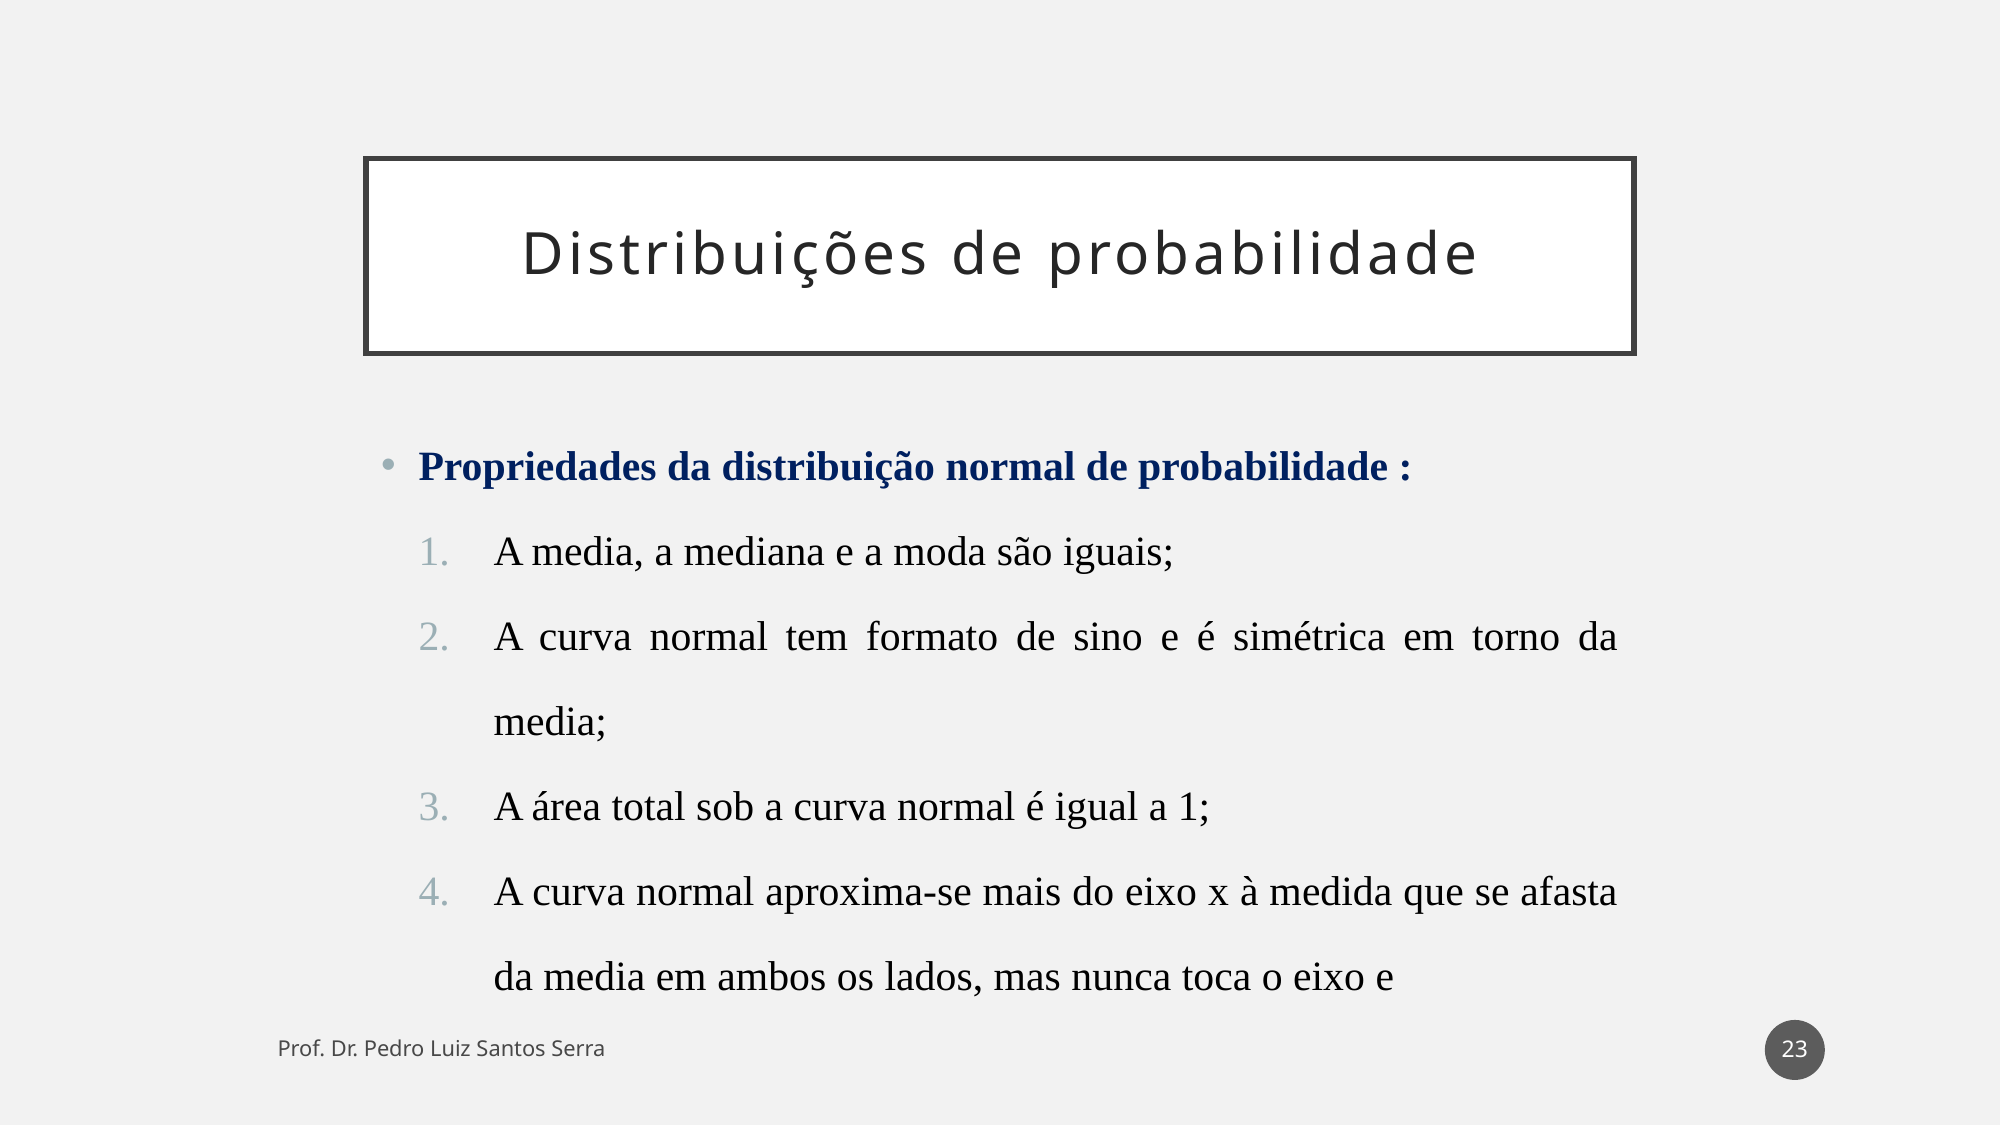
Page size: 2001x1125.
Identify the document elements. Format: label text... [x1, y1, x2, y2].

title Distribuições de probabilidade [363, 156, 1637, 356]
footer Prof. Dr. Pedro Luiz Santos Serra [262, 1023, 1231, 1076]
slide_number 23 [1764, 1019, 1825, 1080]
list Propriedades da distribuição normal de probabilidade : A media, a mediana e a moda são iguais; A curva normal tem formato de sino e é simétrica em torno da media; A área total sob a curva normal é igual a 1; A curva normal aproxima-se mais do eixo x à medida que se afasta da media em ambos os lados, mas nunca toca o eixo e [366, 396, 1634, 1020]
